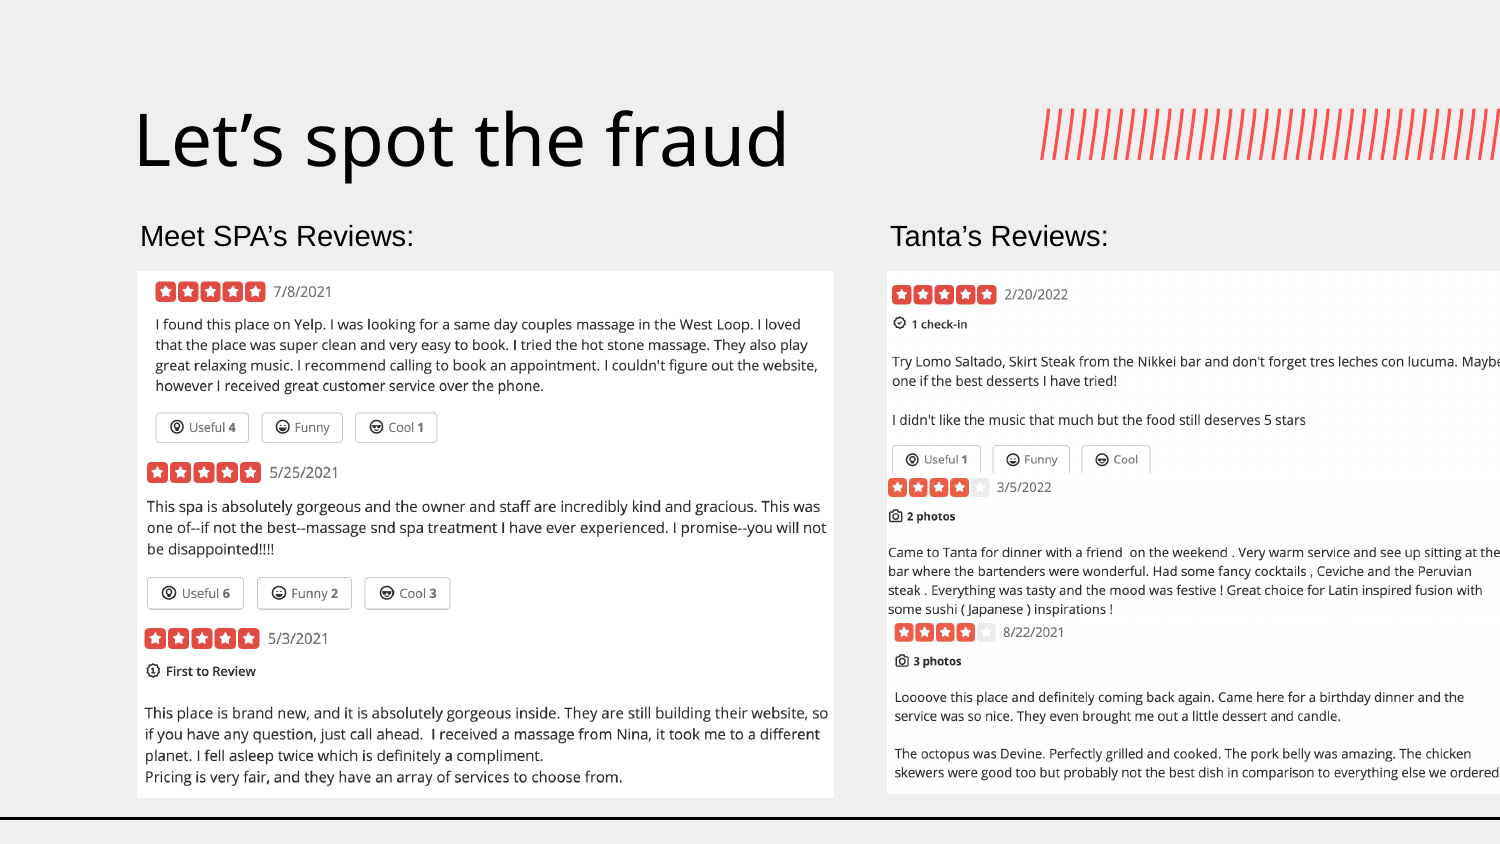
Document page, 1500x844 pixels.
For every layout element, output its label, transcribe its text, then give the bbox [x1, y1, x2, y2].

text_box Tanta’s Reviews: [874, 209, 1420, 260]
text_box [887, 271, 1500, 794]
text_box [137, 271, 834, 799]
title Let’s spot the fraud [118, 78, 1382, 173]
text_box Meet SPA’s Reviews: [125, 209, 536, 260]
